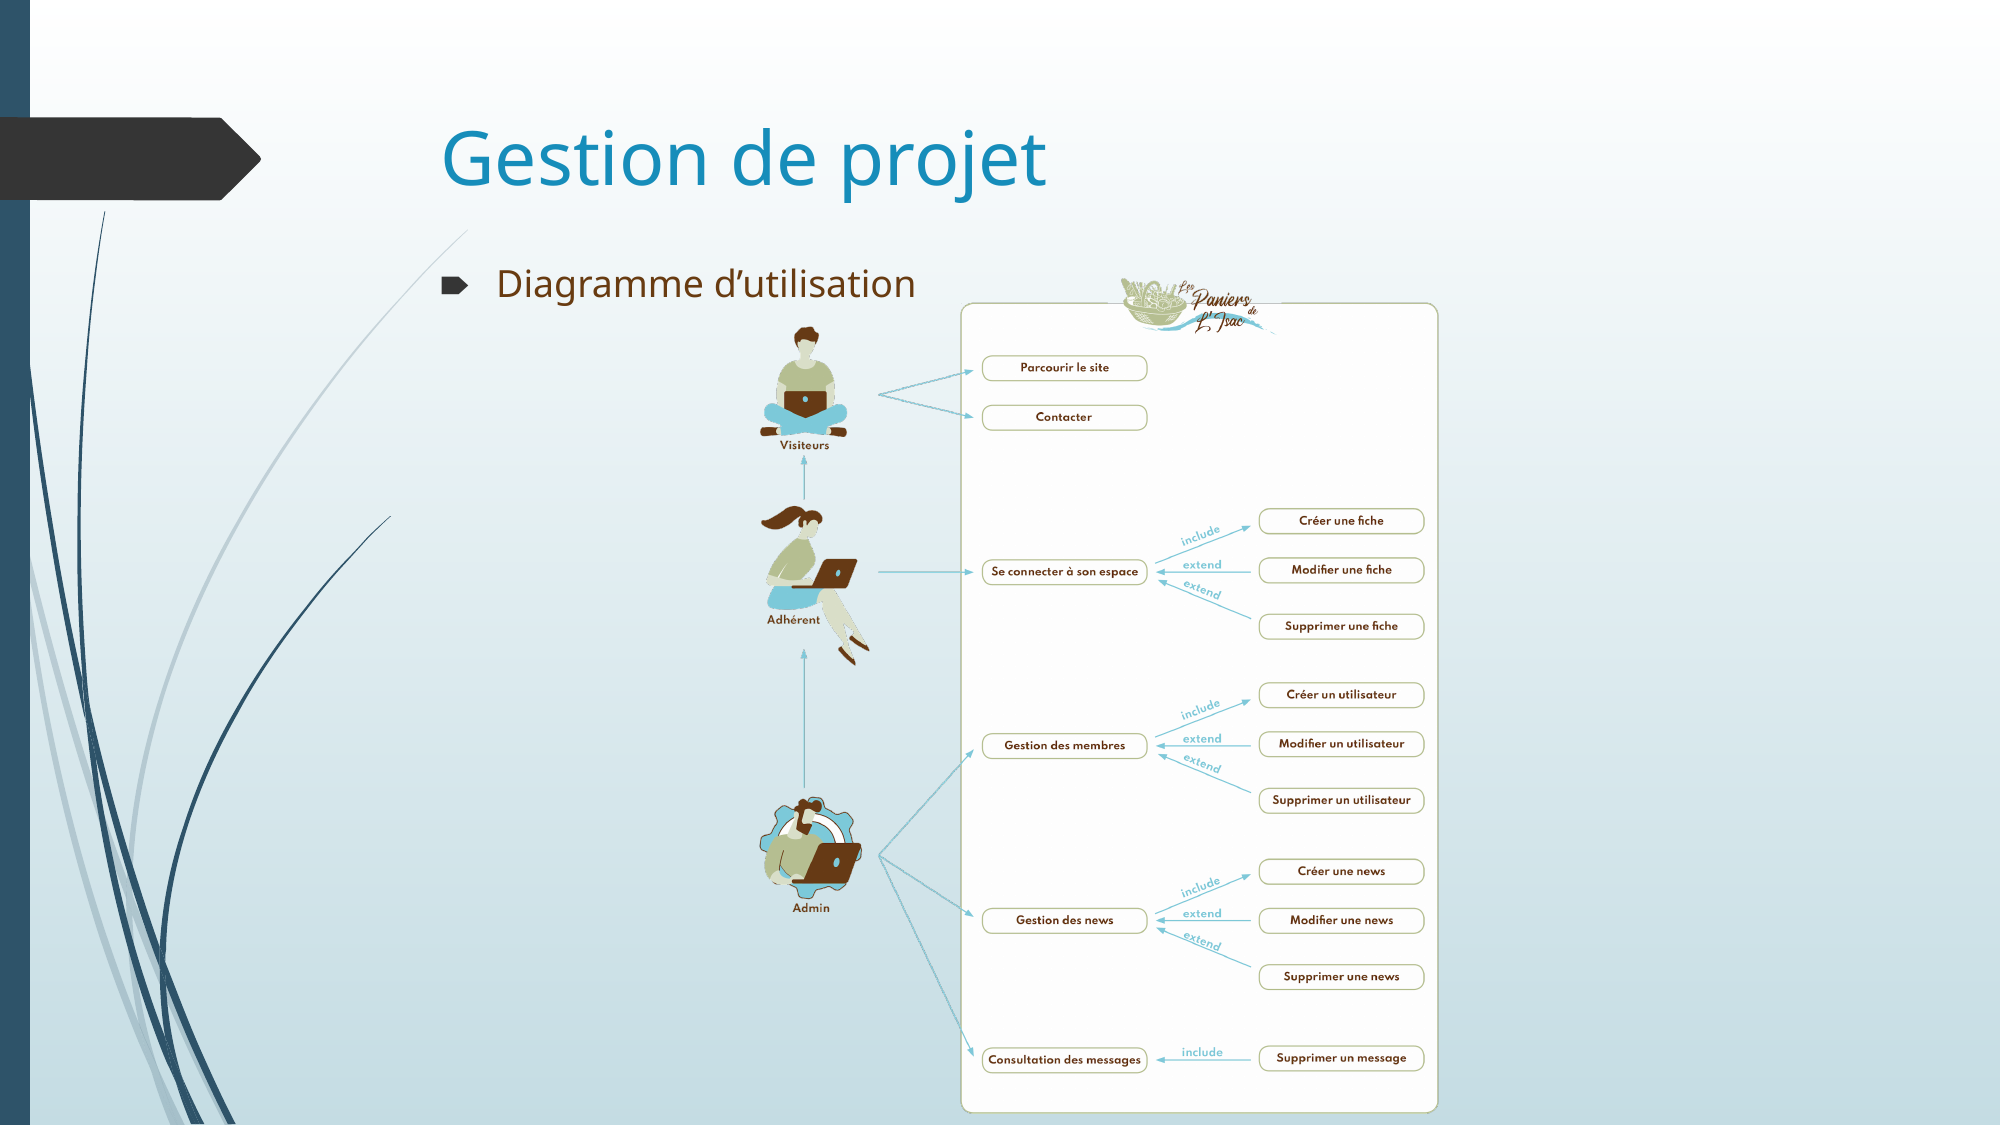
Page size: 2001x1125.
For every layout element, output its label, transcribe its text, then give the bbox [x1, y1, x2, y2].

text_box Diagramme d’utilisation [424, 252, 1888, 379]
picture [738, 268, 1485, 1125]
title Gestion de projet [425, 102, 1888, 252]
